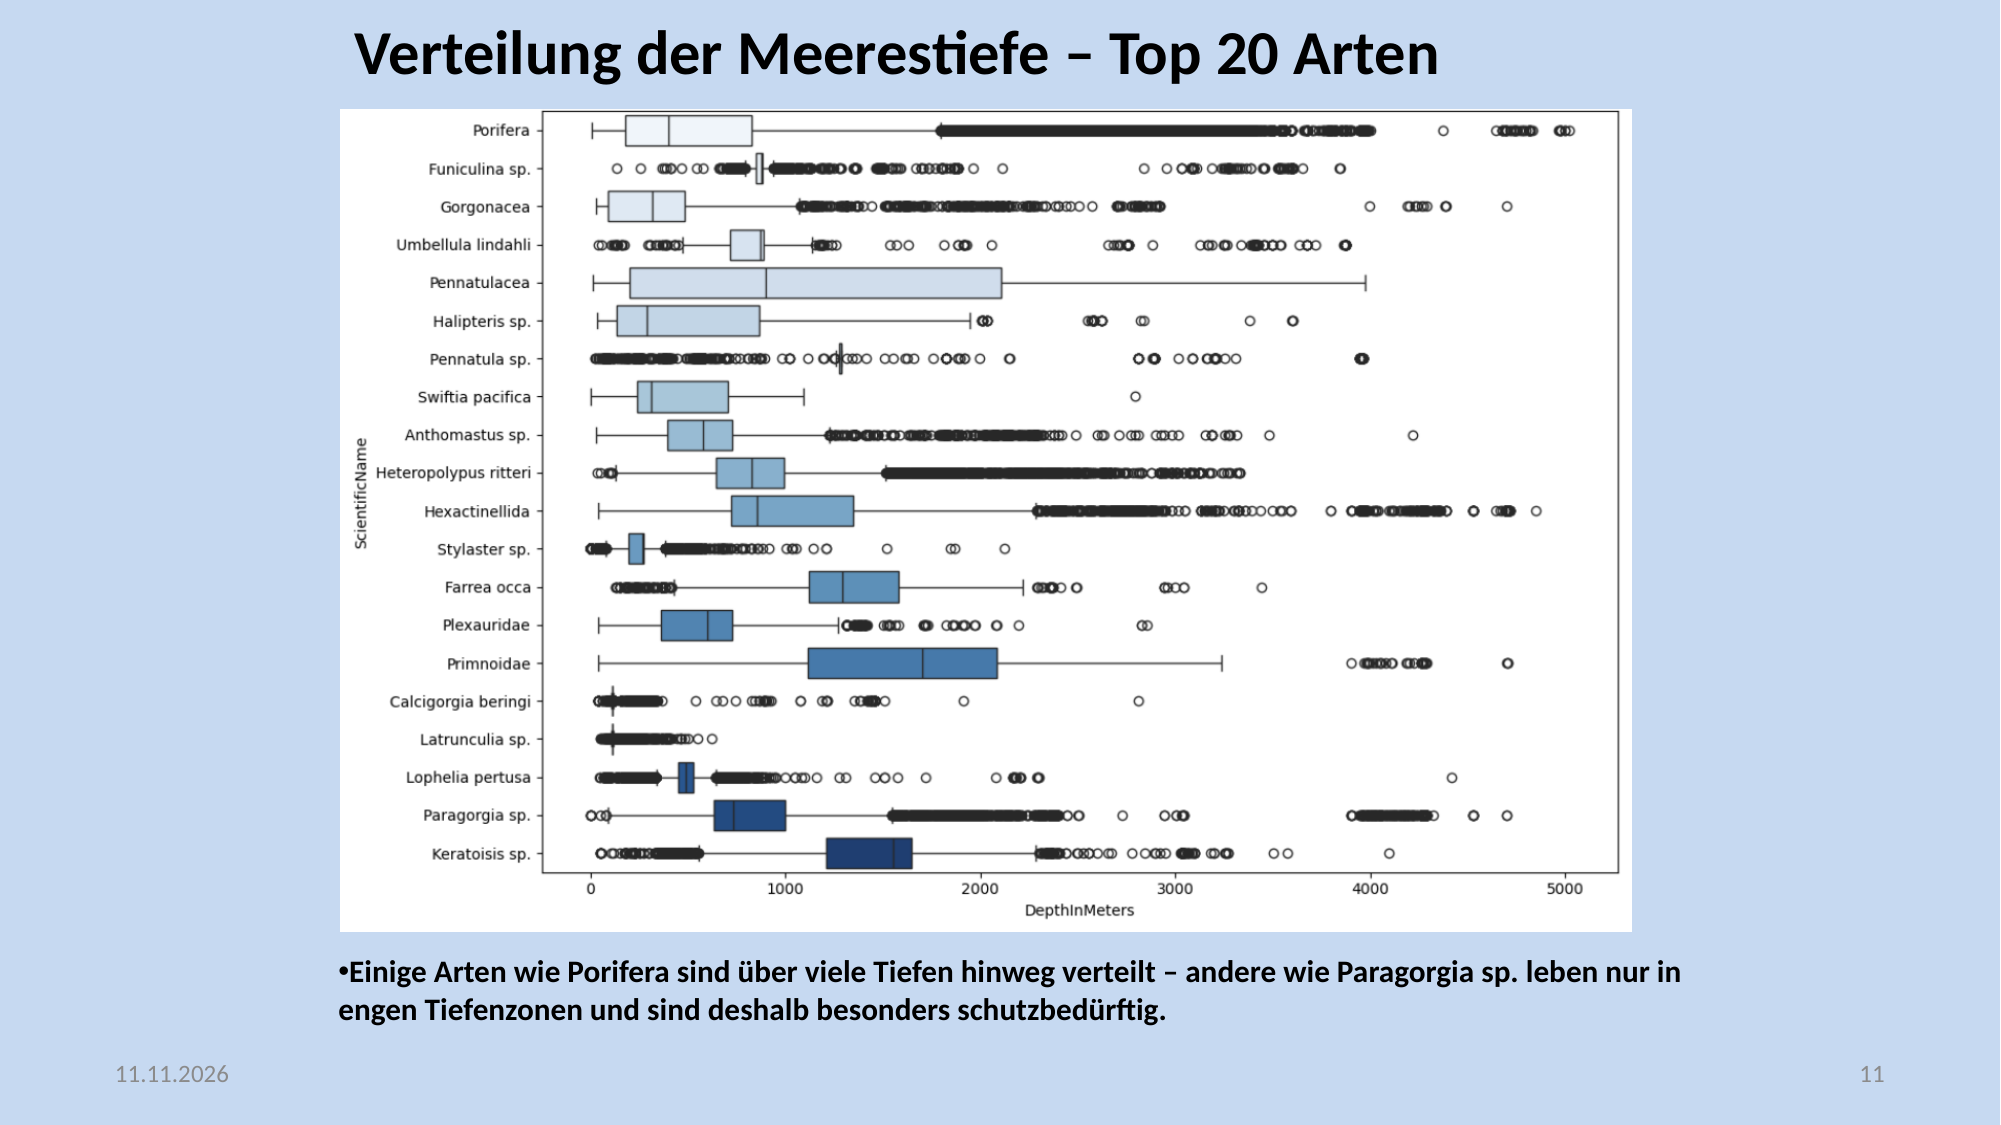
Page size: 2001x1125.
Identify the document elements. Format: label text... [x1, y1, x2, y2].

picture [339, 109, 1632, 933]
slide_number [99, 1042, 567, 1103]
text_box Einige Arten wie Porifera sind über viele Tiefen hinweg verteilt – andere wie Paragorgia sp. leben nur in engen Tiefenzonen und sind deshalb besonders schutzbedürftig. [323, 906, 1730, 1072]
text_box Verteilung der Meerestiefe – Top 20 Arten [340, 4, 1730, 95]
slide_number 11 [1433, 1042, 1900, 1103]
